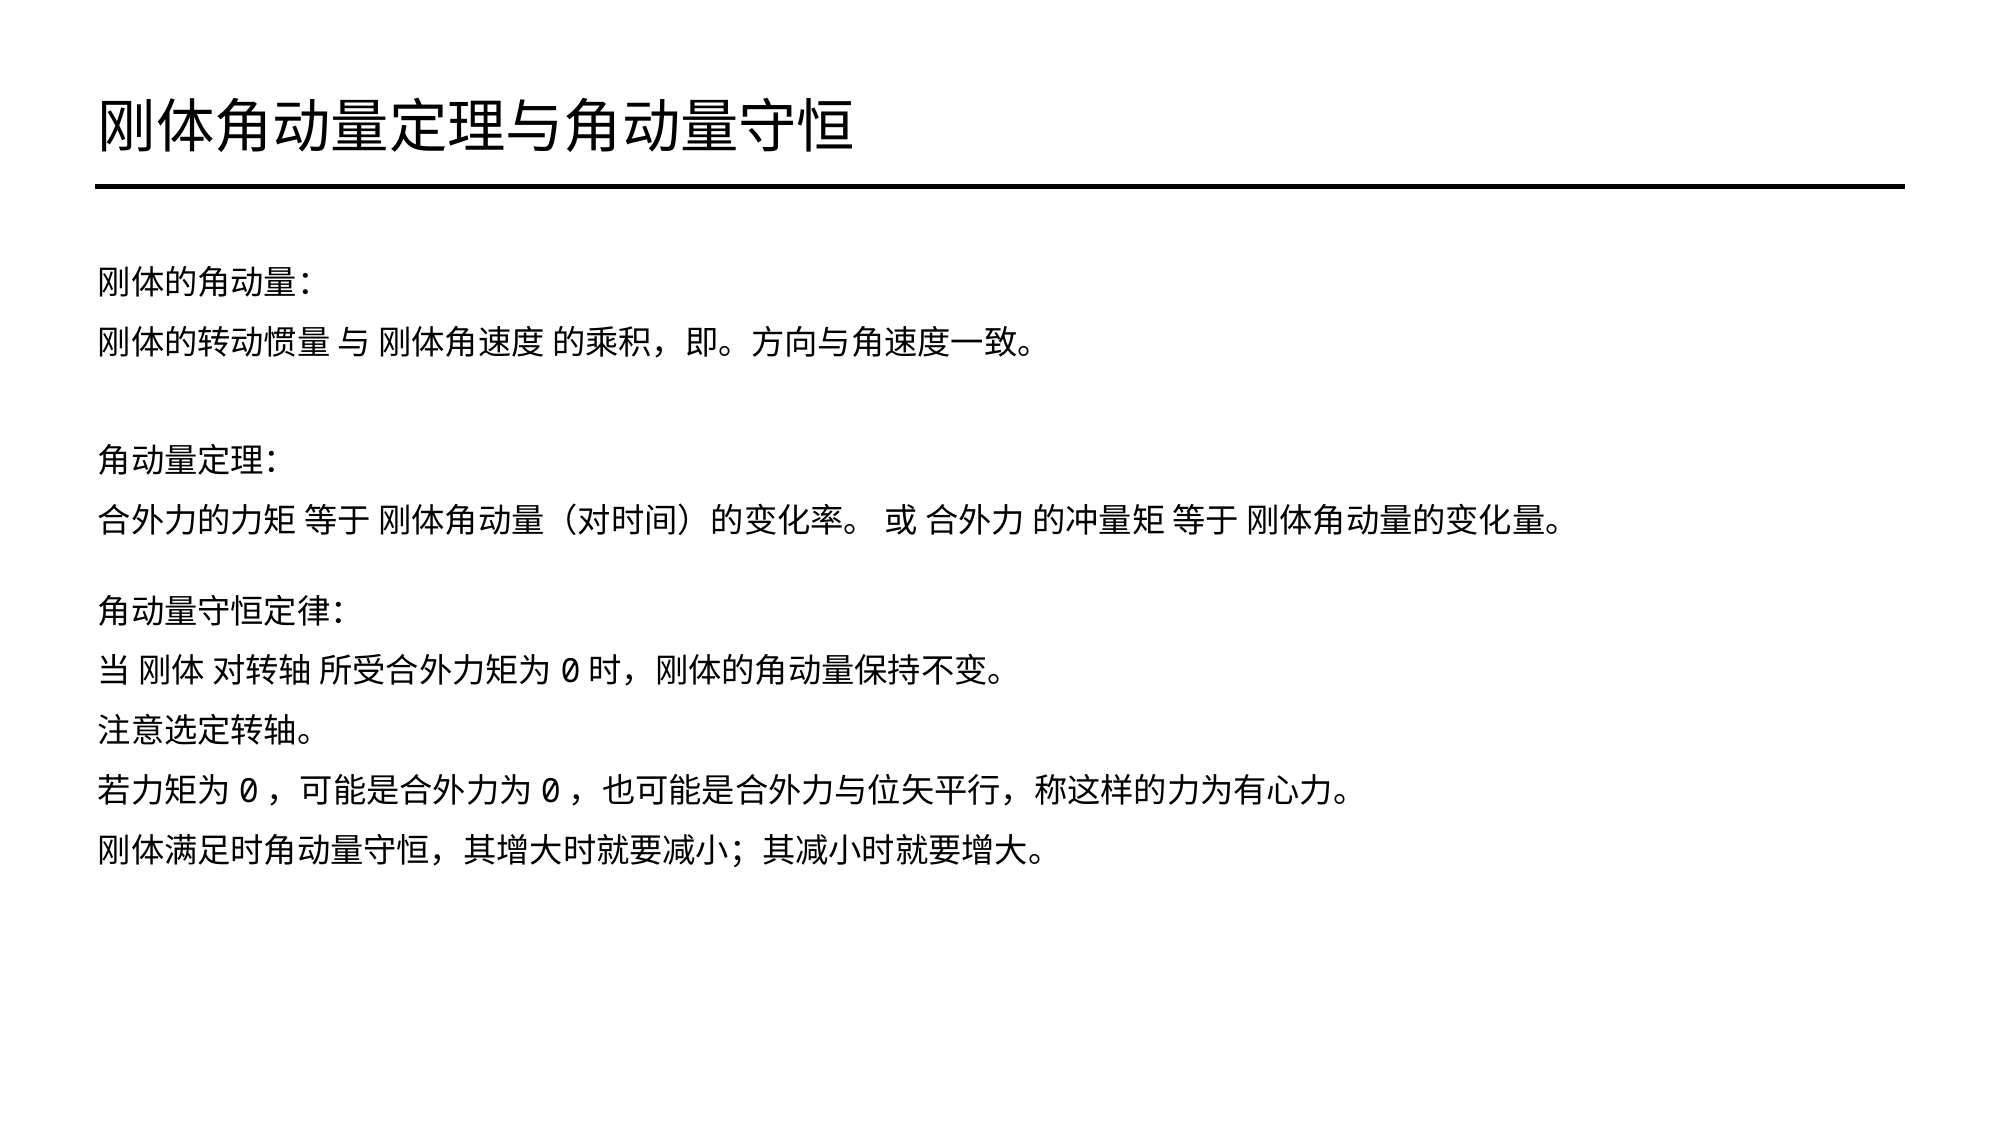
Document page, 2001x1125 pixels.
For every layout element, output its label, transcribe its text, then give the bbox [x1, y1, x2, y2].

text_box 刚体角动量定理与角动量守恒 [83, 81, 1016, 167]
text_box 角动量定理： 合外力的力矩 等于 刚体角动量（对时间）的变化率。 或 合外力 的冲量矩 等于 刚体角动量的变化量。 [83, 412, 1946, 547]
